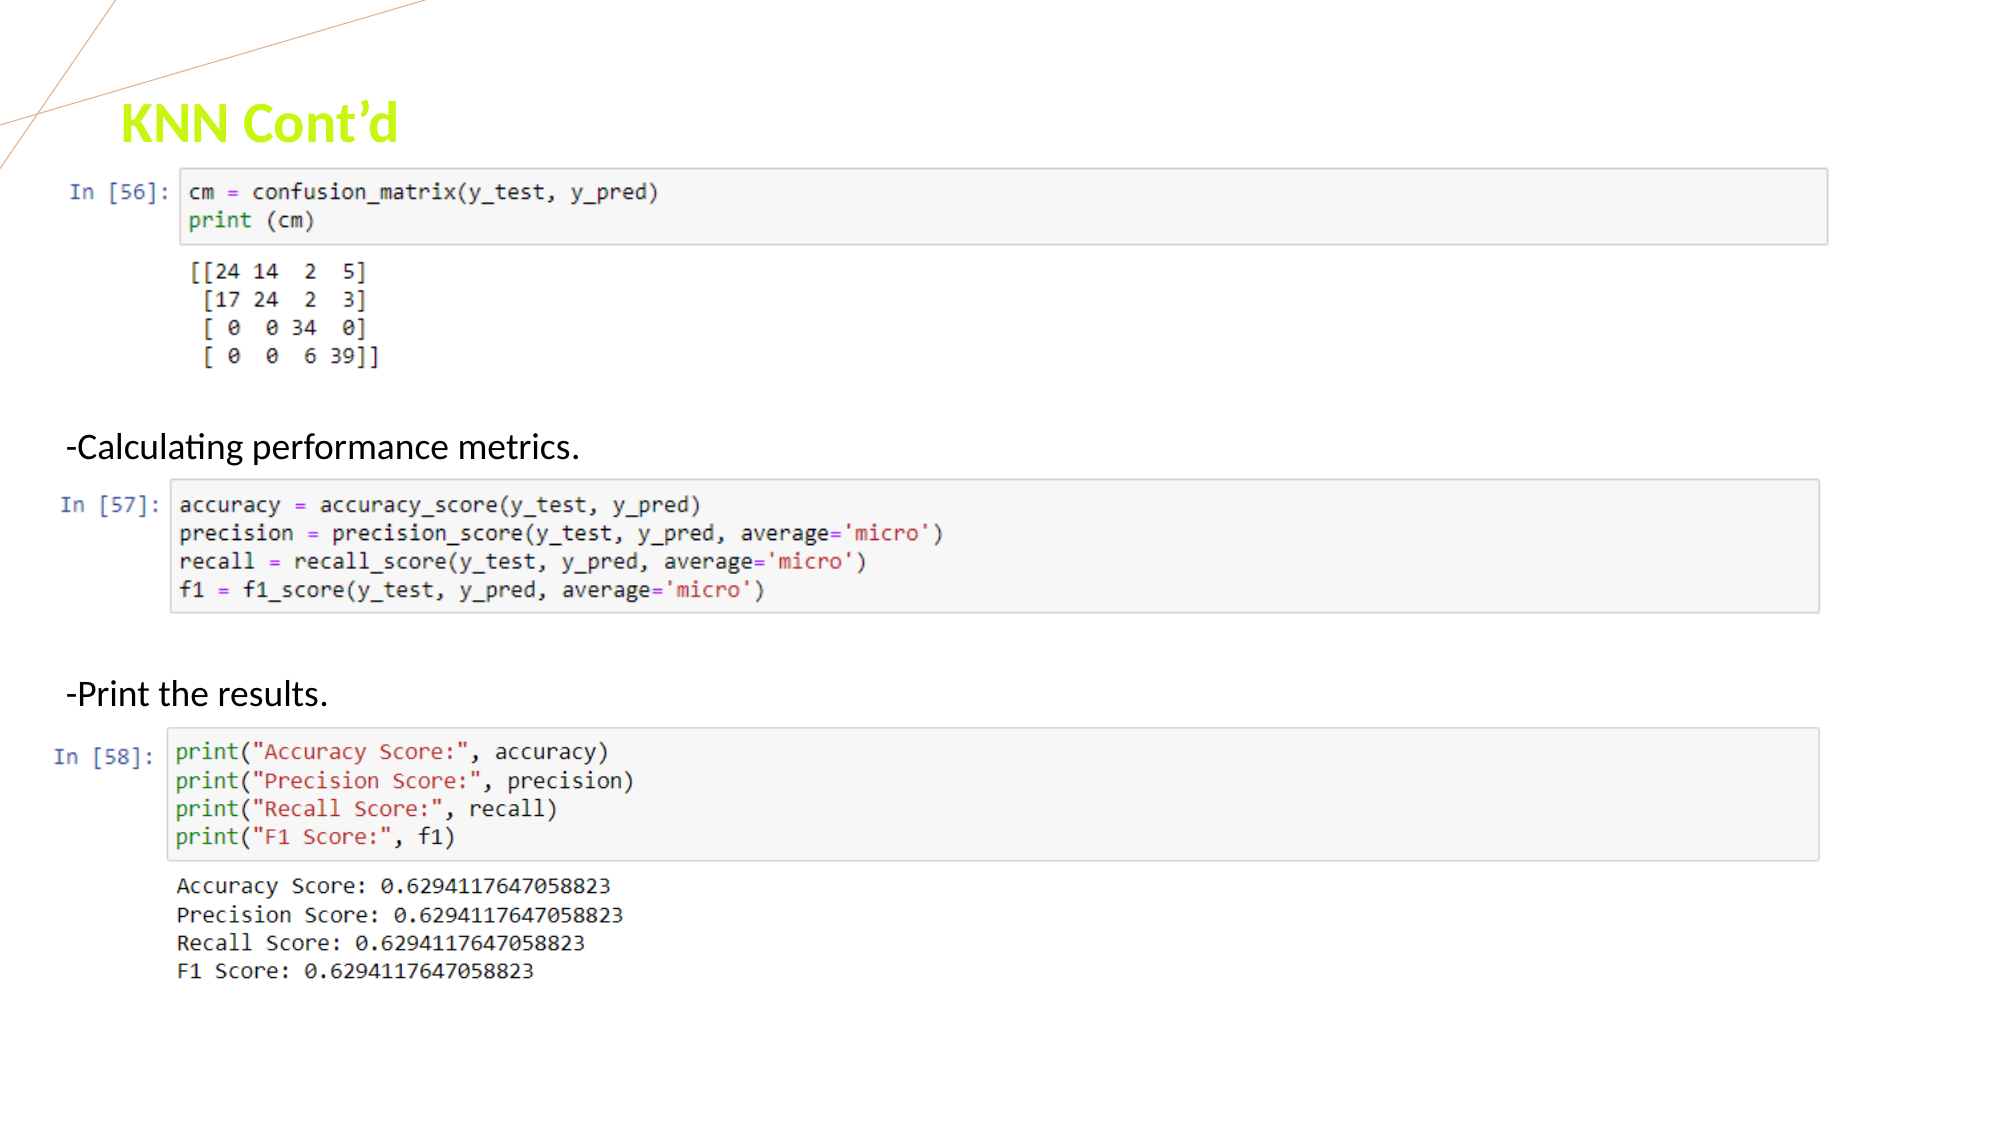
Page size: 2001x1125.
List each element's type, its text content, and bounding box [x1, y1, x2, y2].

picture [62, 163, 1842, 375]
picture [51, 721, 1828, 998]
text_box -Calculating performance metrics. [51, 414, 1052, 474]
text_box -Print the results. [51, 661, 1052, 722]
picture [51, 474, 1827, 620]
text_box KNN Cont’d [107, 77, 429, 162]
